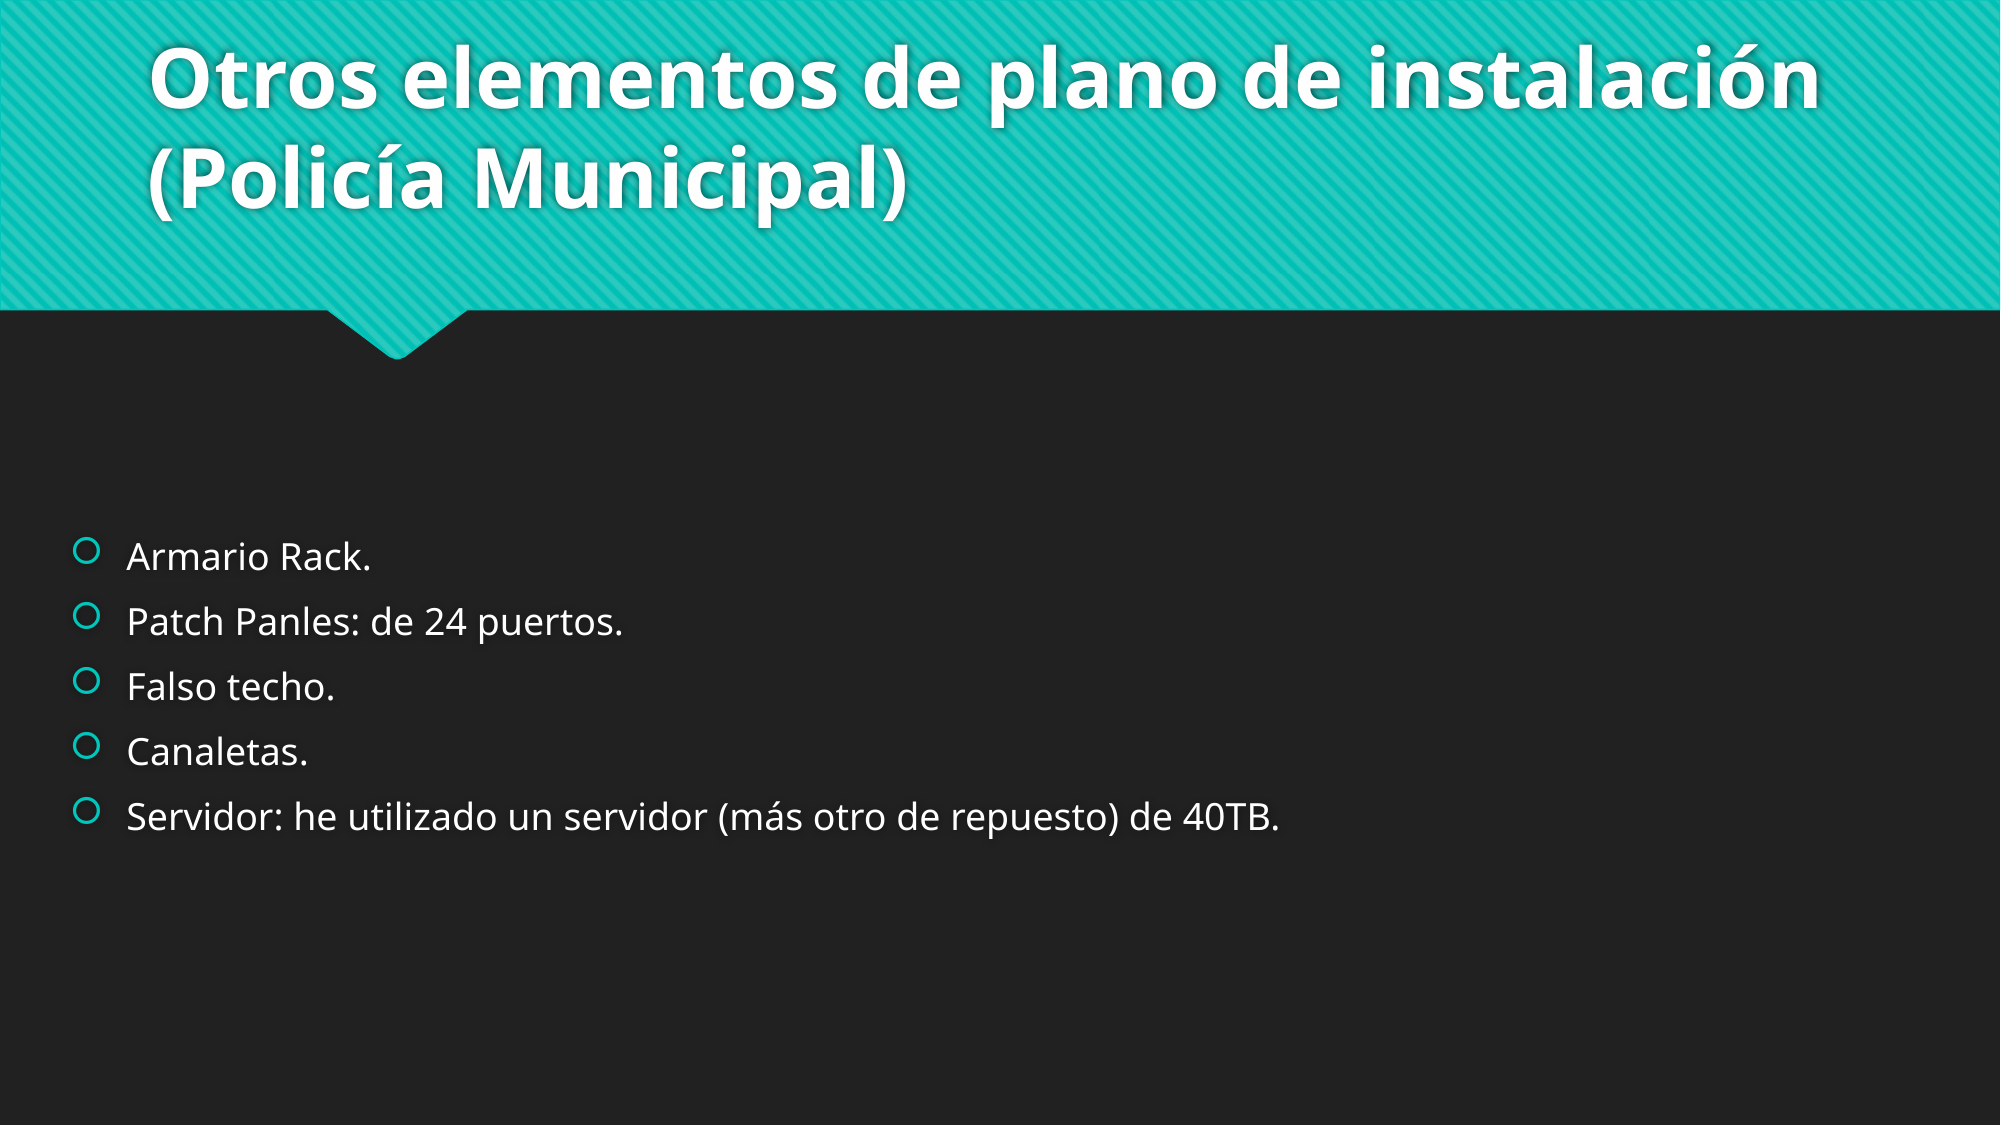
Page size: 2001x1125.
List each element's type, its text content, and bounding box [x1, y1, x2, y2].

list Armario Rack. Patch Panles: de 24 puertos. Falso techo. Canaletas. Servidor: he utilizado un servidor (más otro de repuesto) de 40TB. [55, 379, 1973, 992]
title Otros elementos de plano de instalación (Policía Municipal) [132, 22, 1868, 233]
